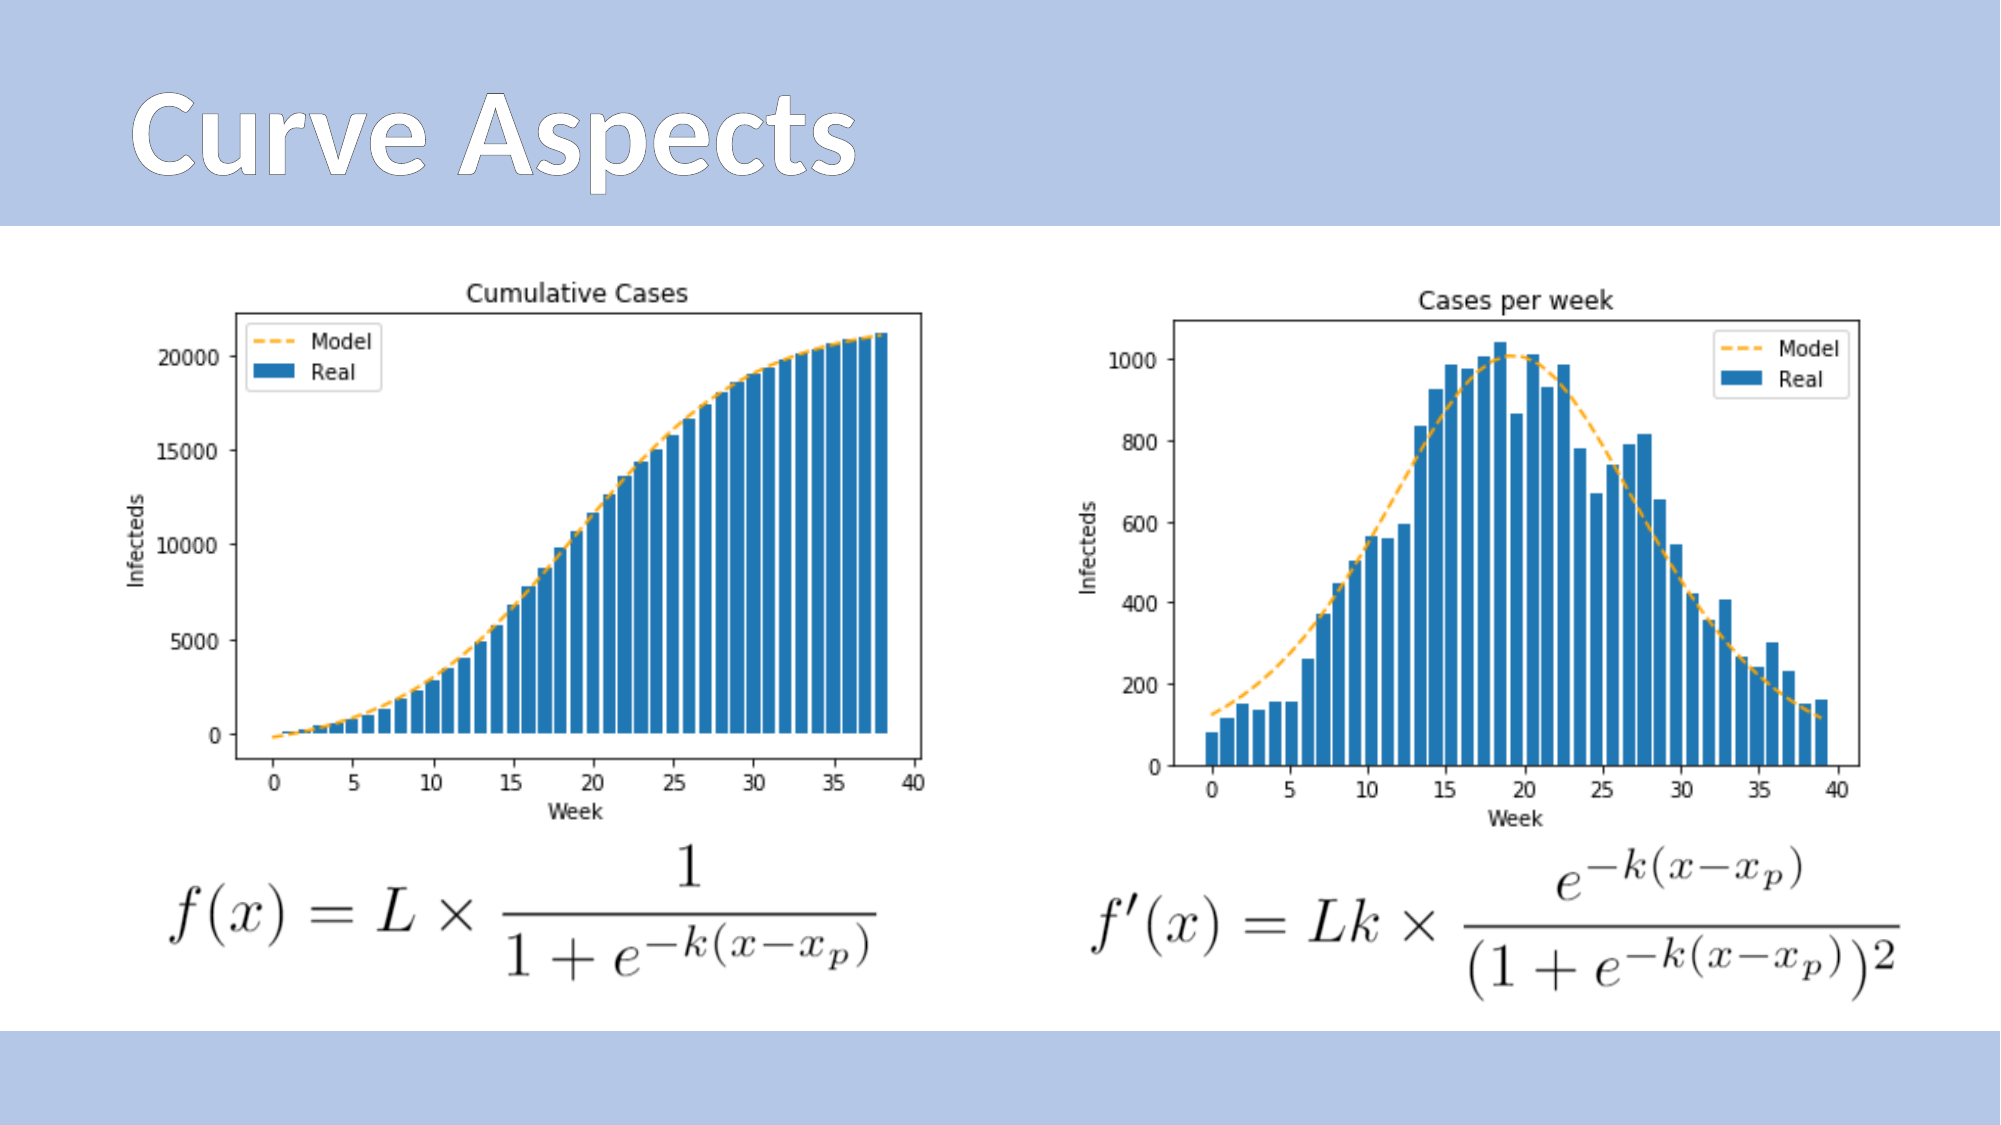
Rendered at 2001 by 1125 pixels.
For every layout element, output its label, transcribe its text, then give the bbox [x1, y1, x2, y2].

picture [1061, 267, 1918, 1024]
text_box [0, 226, 2000, 1031]
text_box Curve Aspects [115, 42, 874, 207]
picture [104, 268, 943, 1027]
